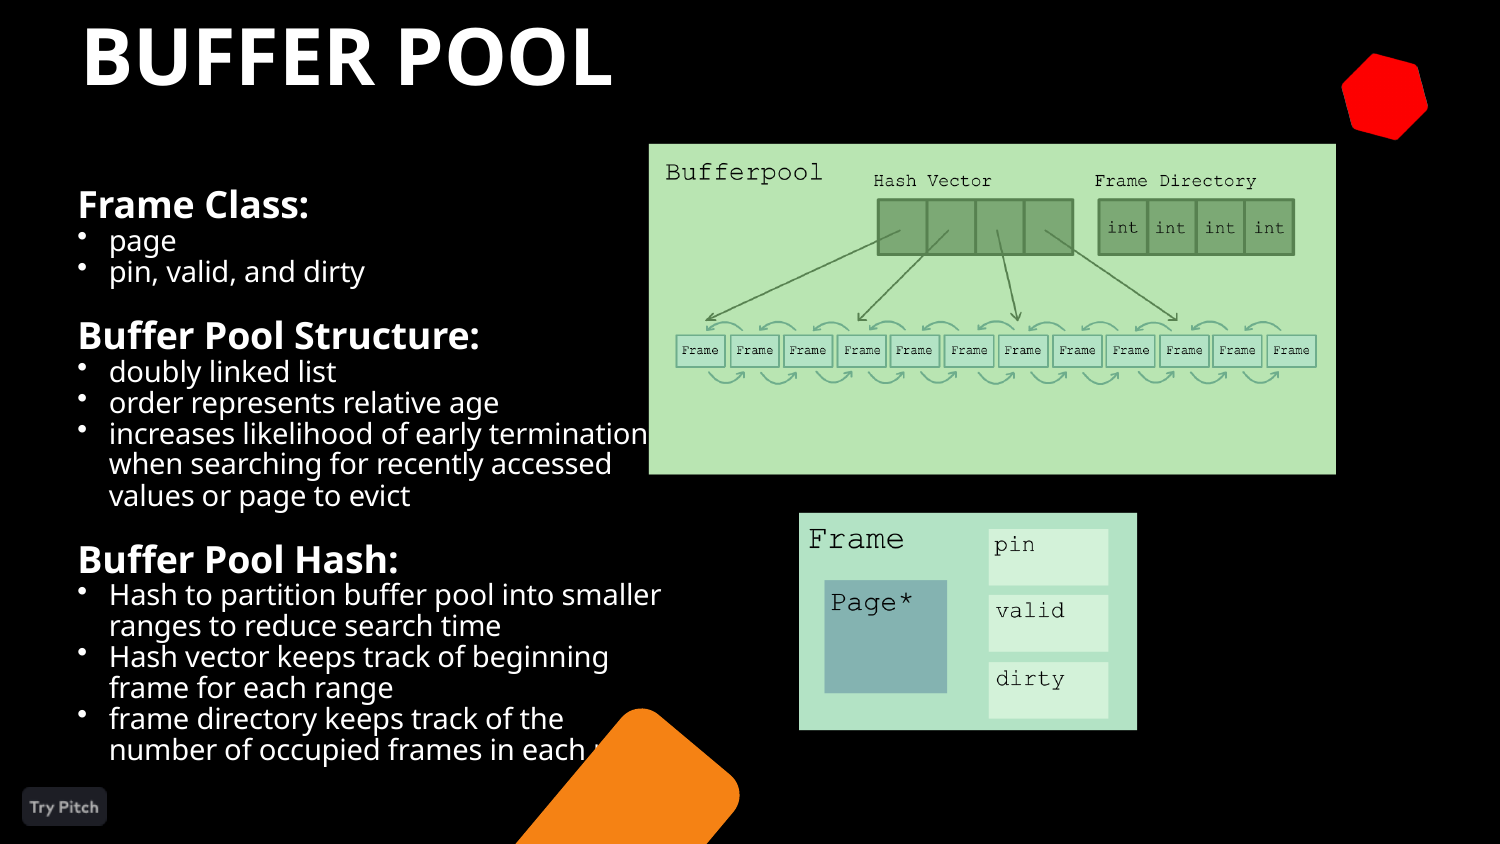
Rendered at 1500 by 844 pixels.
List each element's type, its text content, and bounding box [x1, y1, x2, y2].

text_box Frame Class: page pin, valid, and dirty Buffer Pool Structure: doubly linked list order represents relative age increases likelihood of early termination when searching for recently accessed values or page to evict Buffer Pool Hash: Hash to partition buffer pool into smaller ranges to reduce search time Hash vector keeps track of beginning frame for each range frame directory keeps track of the number of occupied frames in each range [77, 123, 580, 767]
text_box [515, 766, 740, 844]
picture [423, 44, 1500, 766]
picture [22, 787, 107, 826]
text_box BUFFER POOL [0, 30, 948, 101]
